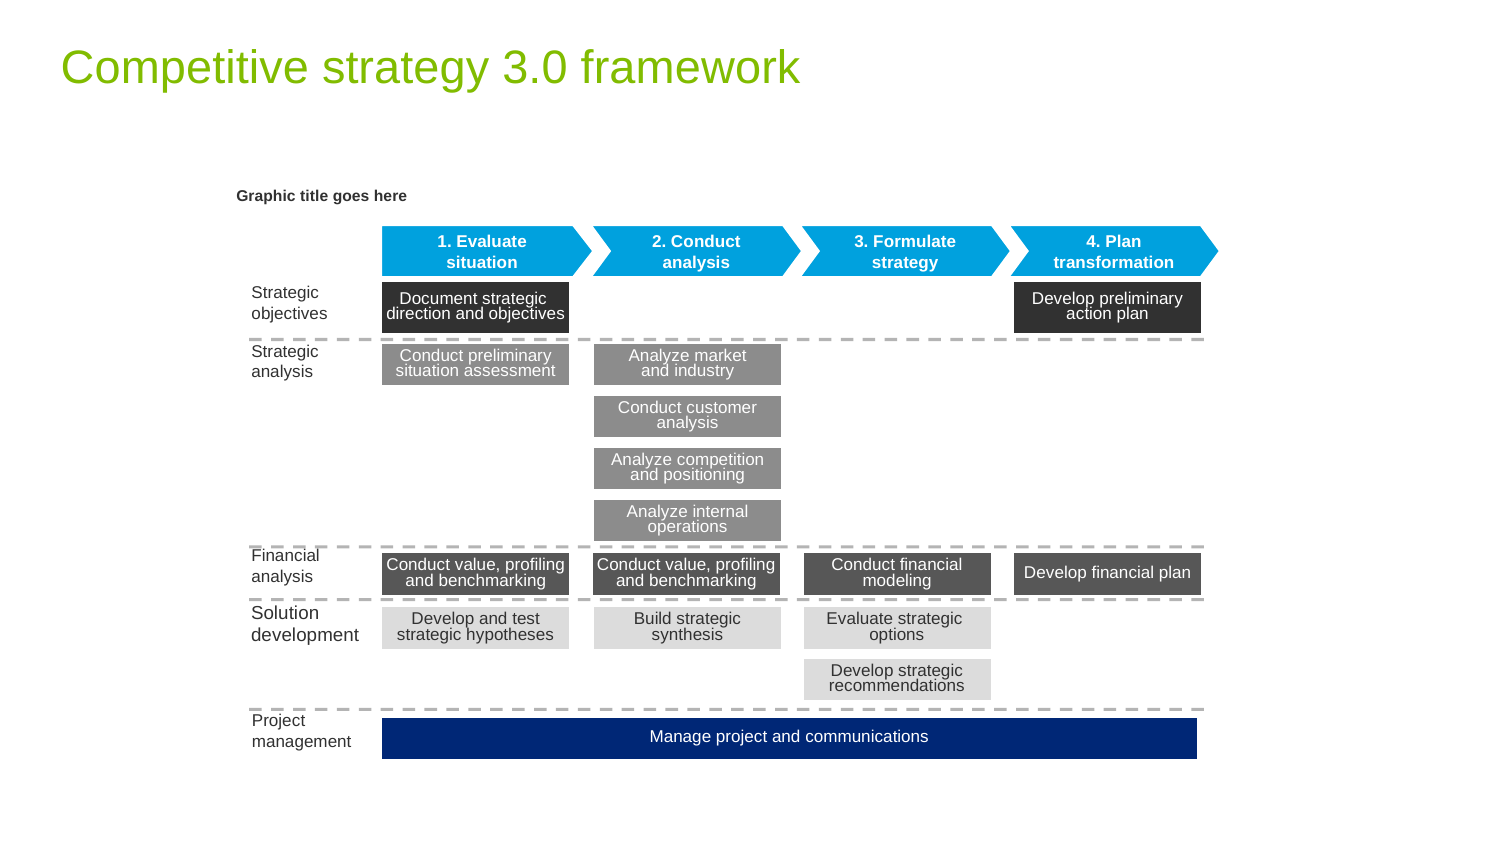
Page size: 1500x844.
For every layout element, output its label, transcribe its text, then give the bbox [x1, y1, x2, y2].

text_box Develop strategic recommendations [802, 657, 992, 702]
text_box Develop preliminary action plan [1013, 280, 1203, 335]
text_box Conduct financial modeling [802, 551, 992, 596]
text_box Conduct preliminary situation assessment [381, 342, 571, 386]
text_box Graphic title goes here [236, 185, 408, 205]
text_box Conduct value, profiling and benchmarking [591, 551, 781, 596]
text_box Analyze internal operations [593, 498, 783, 542]
text_box 2. Conduct analysis [590, 225, 803, 278]
text_box Manage project and communications [381, 716, 1198, 760]
text_box Develop financial plan [1013, 551, 1203, 596]
text_box Develop and test strategic hypotheses [381, 606, 571, 650]
text_box Financial analysis [251, 544, 321, 586]
text_box Evaluate strategic options [802, 606, 992, 650]
text_box 1. Evaluate situation [381, 225, 594, 278]
text_box Conduct value, profiling and benchmarking [381, 551, 571, 596]
text_box Document strategic direction and objectives [381, 280, 571, 335]
text_box Solution development [251, 600, 360, 646]
text_box Analyze competition and positioning [593, 446, 783, 490]
text_box Strategic objectives [251, 281, 329, 323]
title Competitive strategy 3.0 framework [60, 36, 1437, 95]
text_box Project management [251, 709, 352, 752]
text_box Conduct customer analysis [593, 394, 783, 438]
text_box Strategic analysis [251, 339, 320, 382]
text_box 3. Formulate strategy [799, 225, 1012, 278]
text_box Build strategic synthesis [593, 606, 783, 650]
text_box 4. Plan transformation [1008, 225, 1220, 278]
text_box Analyze market and industry [593, 342, 783, 386]
